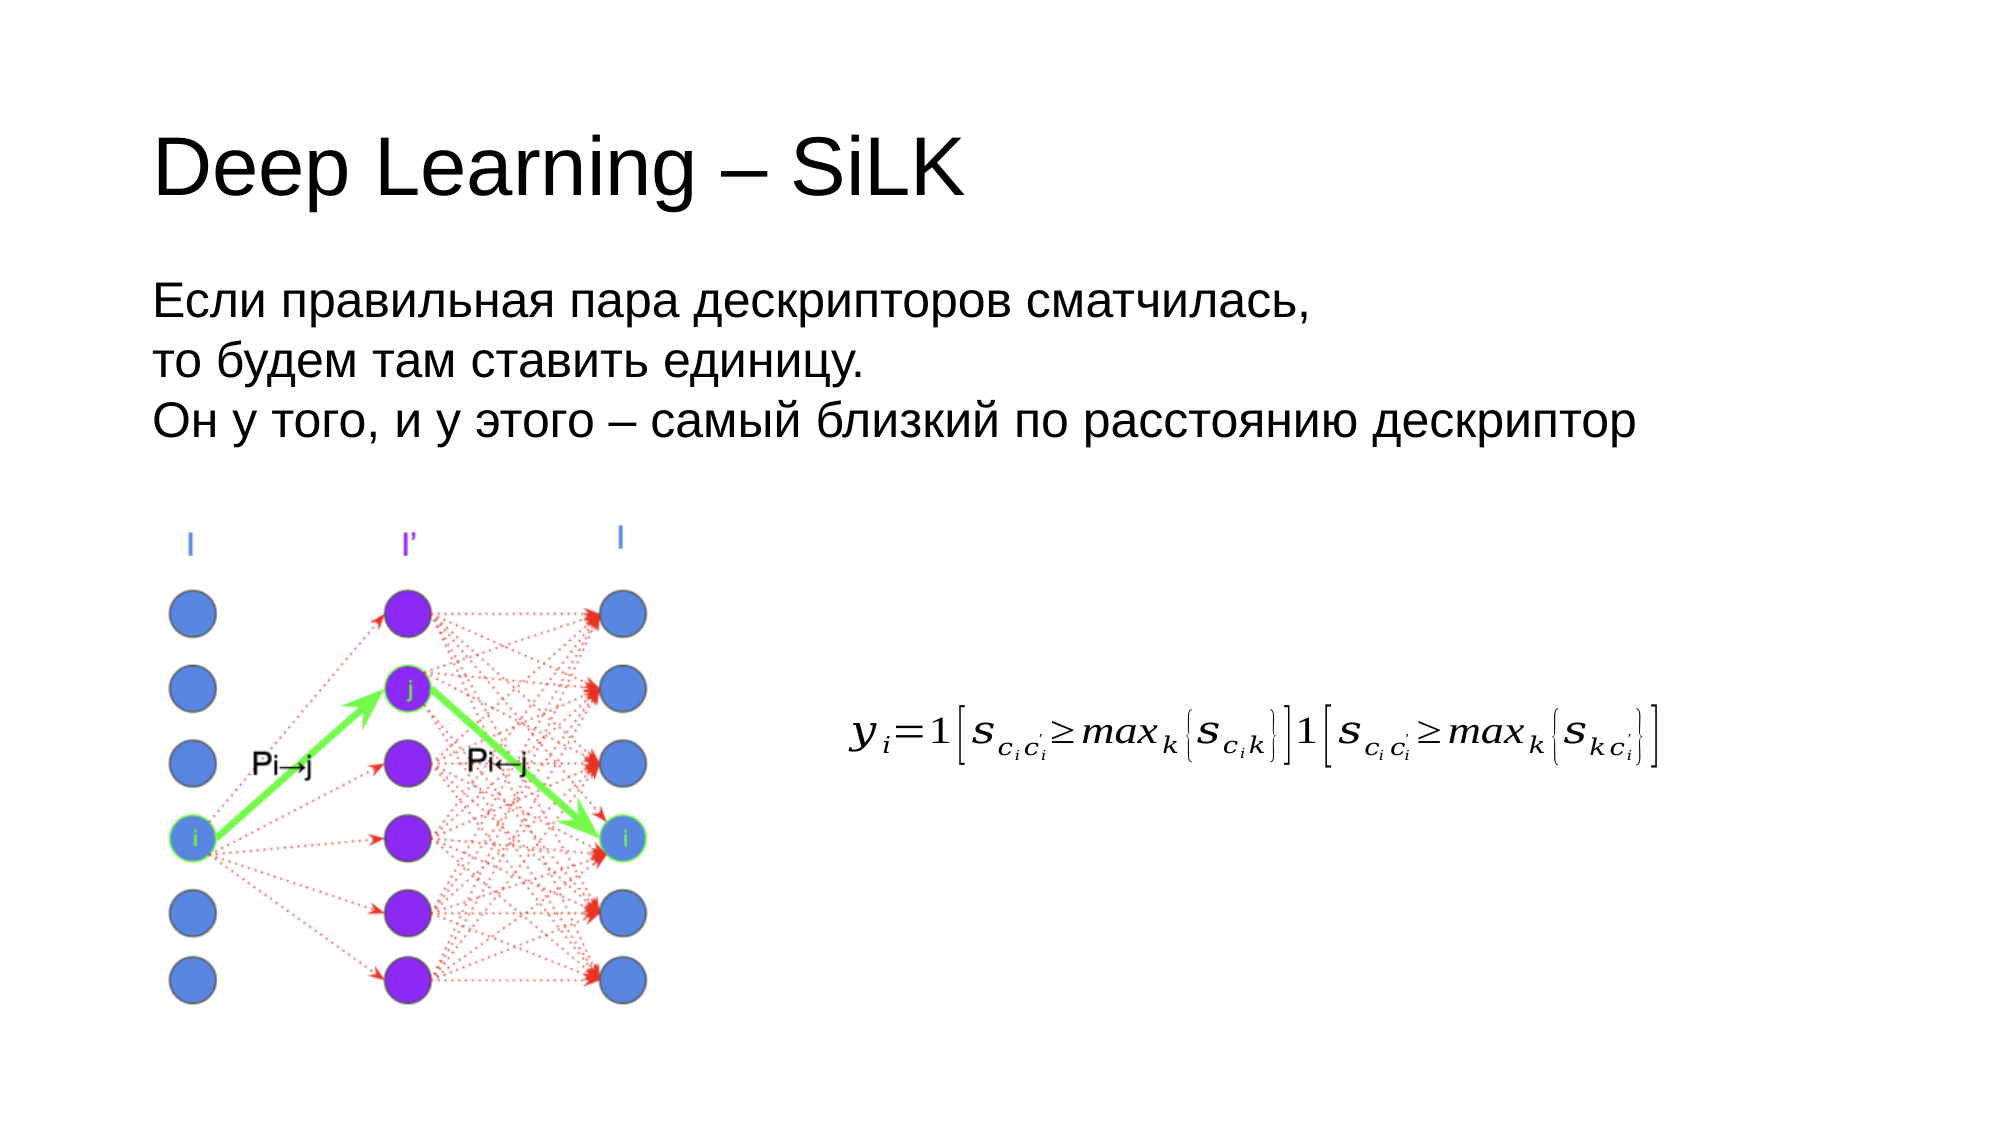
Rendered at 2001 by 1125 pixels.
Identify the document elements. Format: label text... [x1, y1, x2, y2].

text_box Если правильная пара дескрипторов сматчилась, то будем там ставить единицу. Он у того, и у этого – самый близкий по расстоянию дескриптор [137, 260, 1957, 456]
picture [159, 516, 667, 1025]
title Deep Learning – SiLK [137, 59, 1863, 278]
